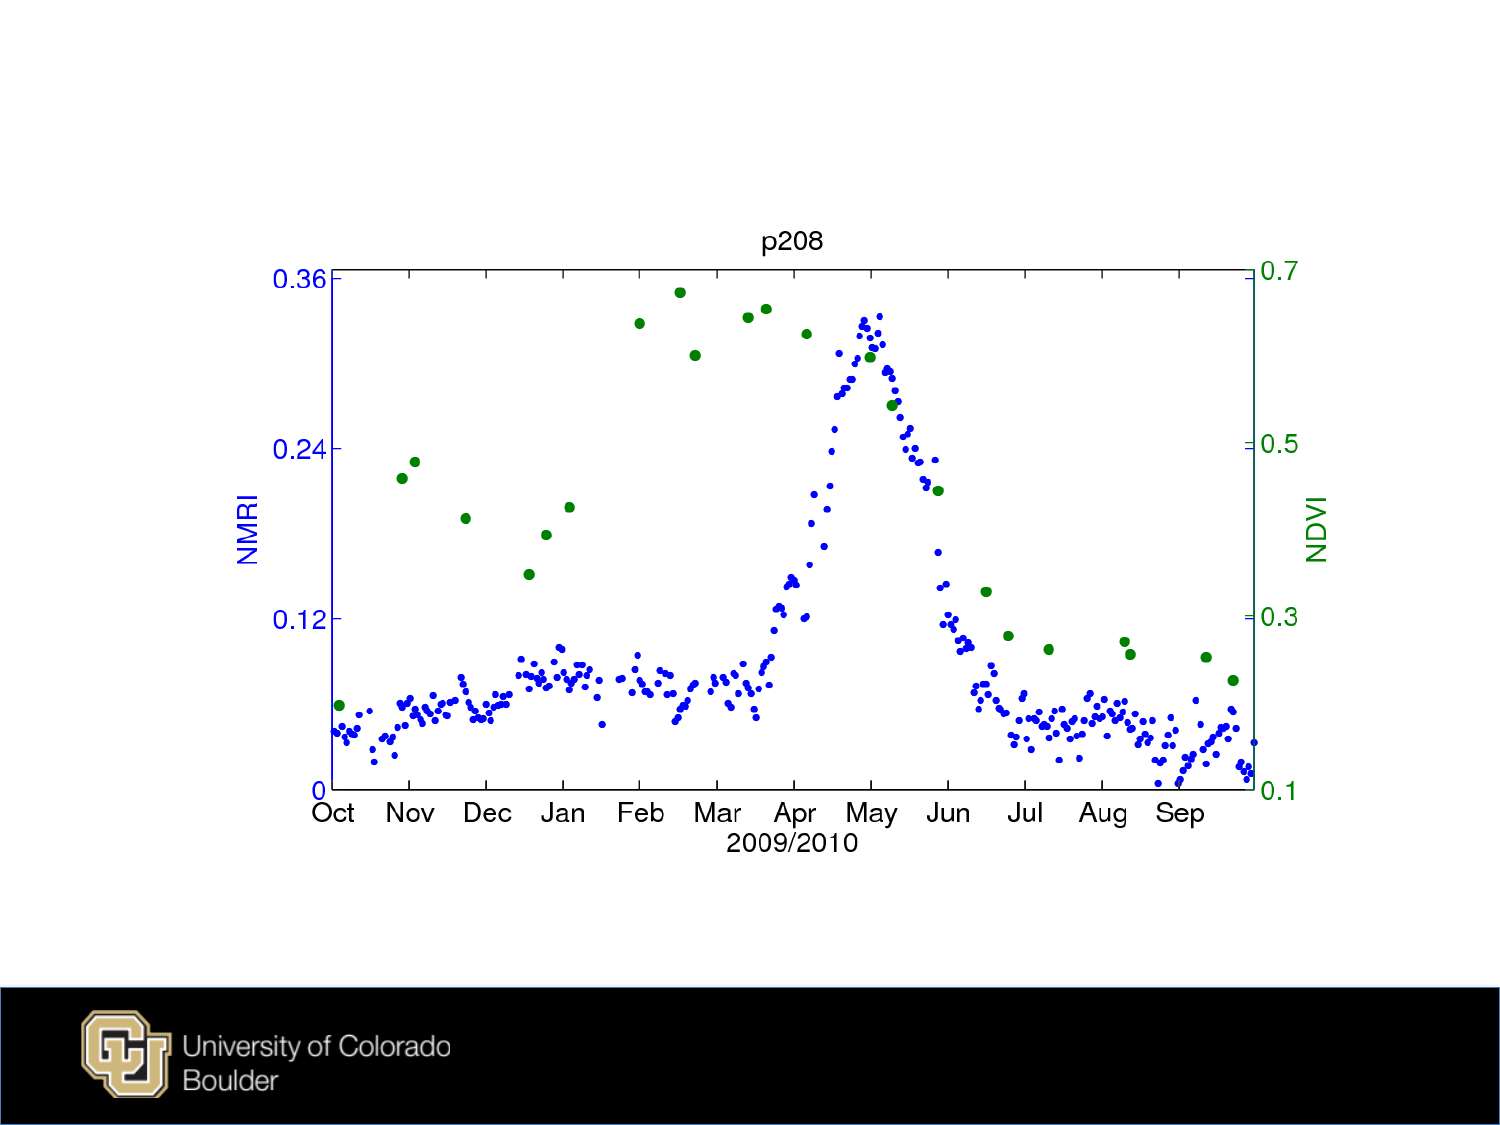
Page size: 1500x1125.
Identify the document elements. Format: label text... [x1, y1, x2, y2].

picture [224, 212, 1344, 863]
text_box Many network operators provide the average of these values each day. Opportunity for easy remote sensing. [137, 981, 1457, 1084]
